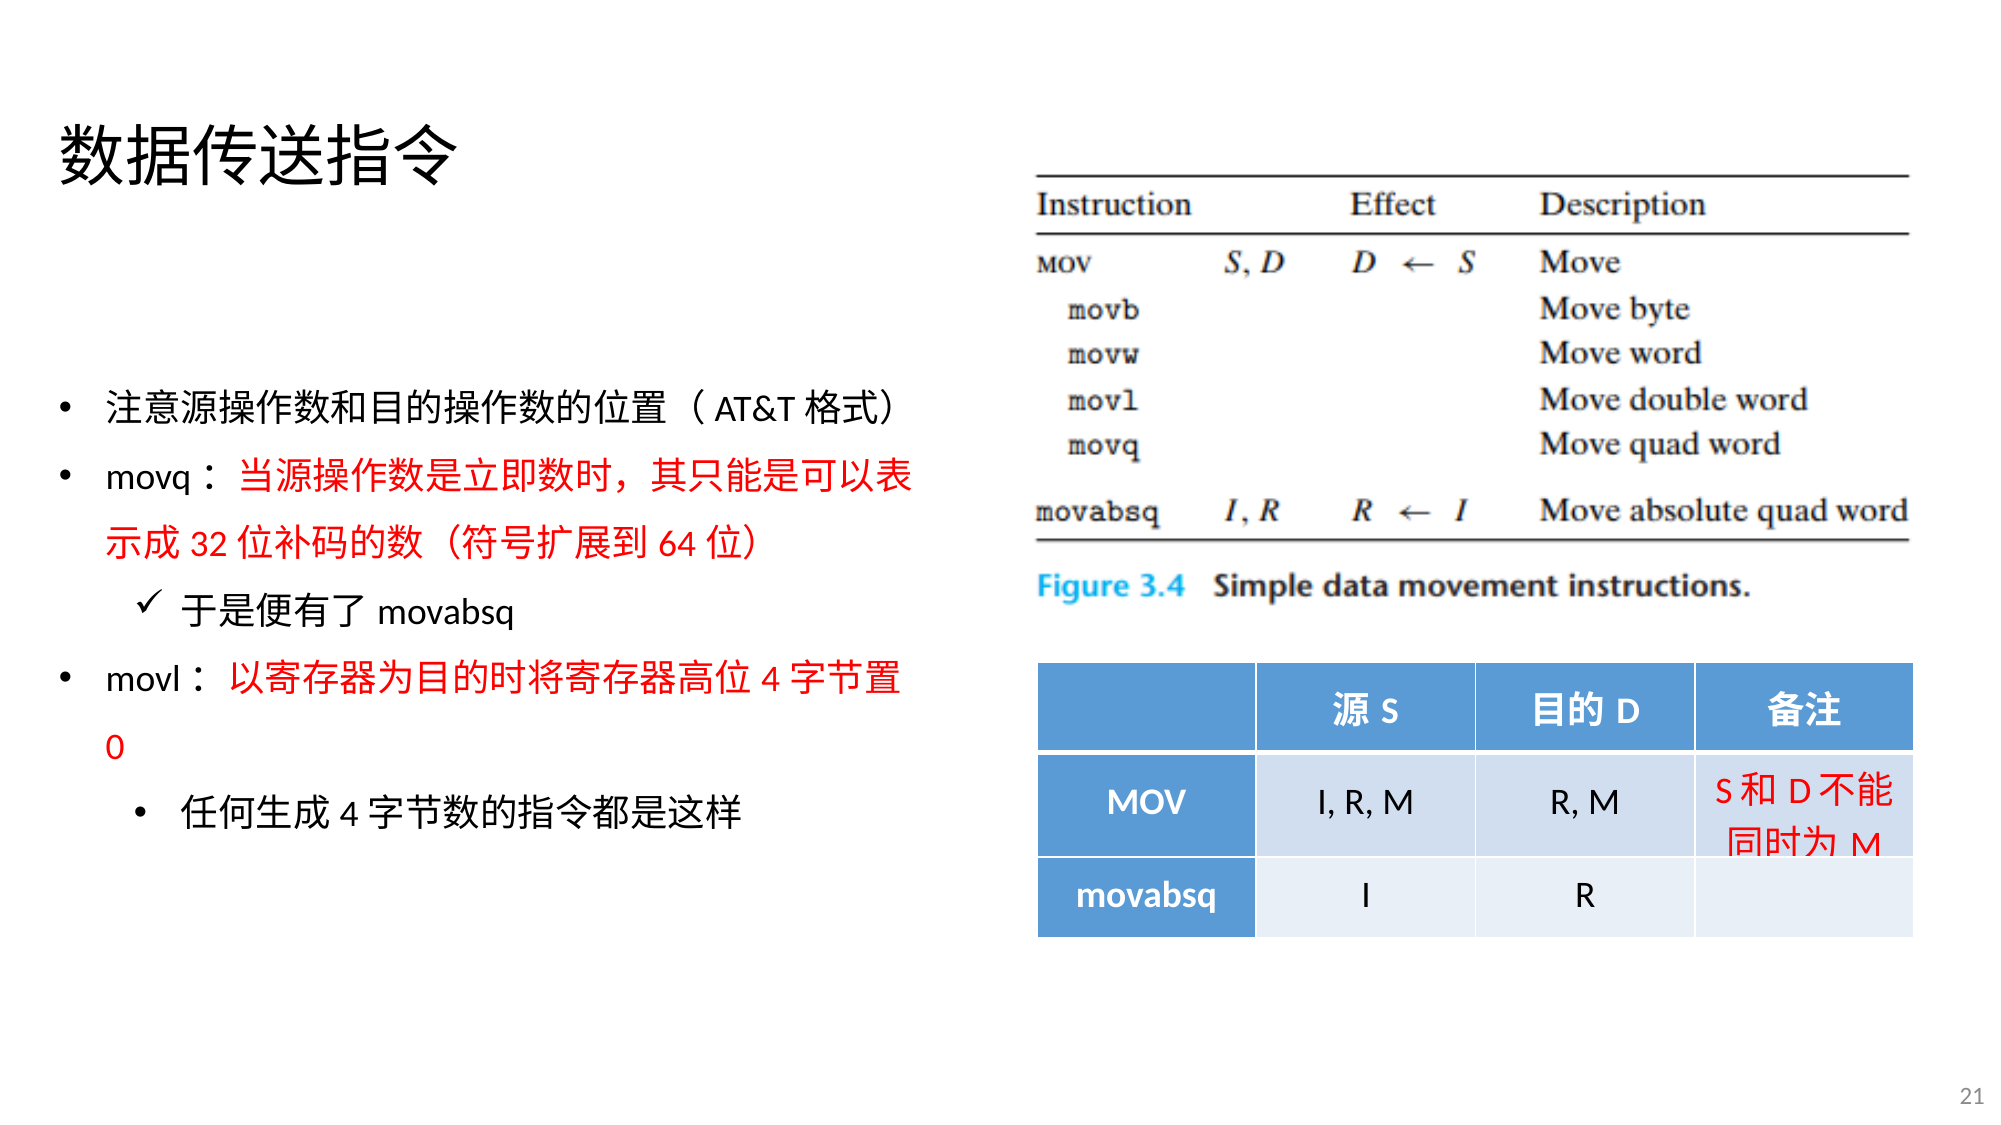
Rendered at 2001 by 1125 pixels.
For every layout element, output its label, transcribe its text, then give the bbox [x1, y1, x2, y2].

table_header [1038, 663, 1255, 750]
text_box 注意源操作数和目的操作数的位置（AT&T格式） movq：当源操作数是立即数时，其只能是可以表示成32位补码的数（符号扩展到64位） 于是便有了movabsq movl：以寄存器为目的时将寄存器高位4字节置0 任何生成4字节数的指令都是这样 [43, 354, 943, 842]
picture [991, 149, 1956, 619]
table_cell [1696, 858, 1913, 937]
table_cell MOV [1038, 755, 1255, 856]
table_header 目的D [1476, 663, 1694, 750]
table_cell movabsq [1038, 858, 1255, 937]
table_cell I, R, M [1257, 755, 1475, 856]
table_header 备注 [1696, 663, 1913, 750]
text_box 数据传送指令 [44, 106, 1340, 201]
table_cell R, M [1476, 755, 1694, 856]
slide_number 21 [1550, 1065, 2000, 1125]
table_cell I [1257, 858, 1475, 937]
table_header 源S [1257, 663, 1475, 750]
table_cell R [1476, 858, 1694, 937]
table_cell S和D不能同时为M [1696, 755, 1913, 856]
